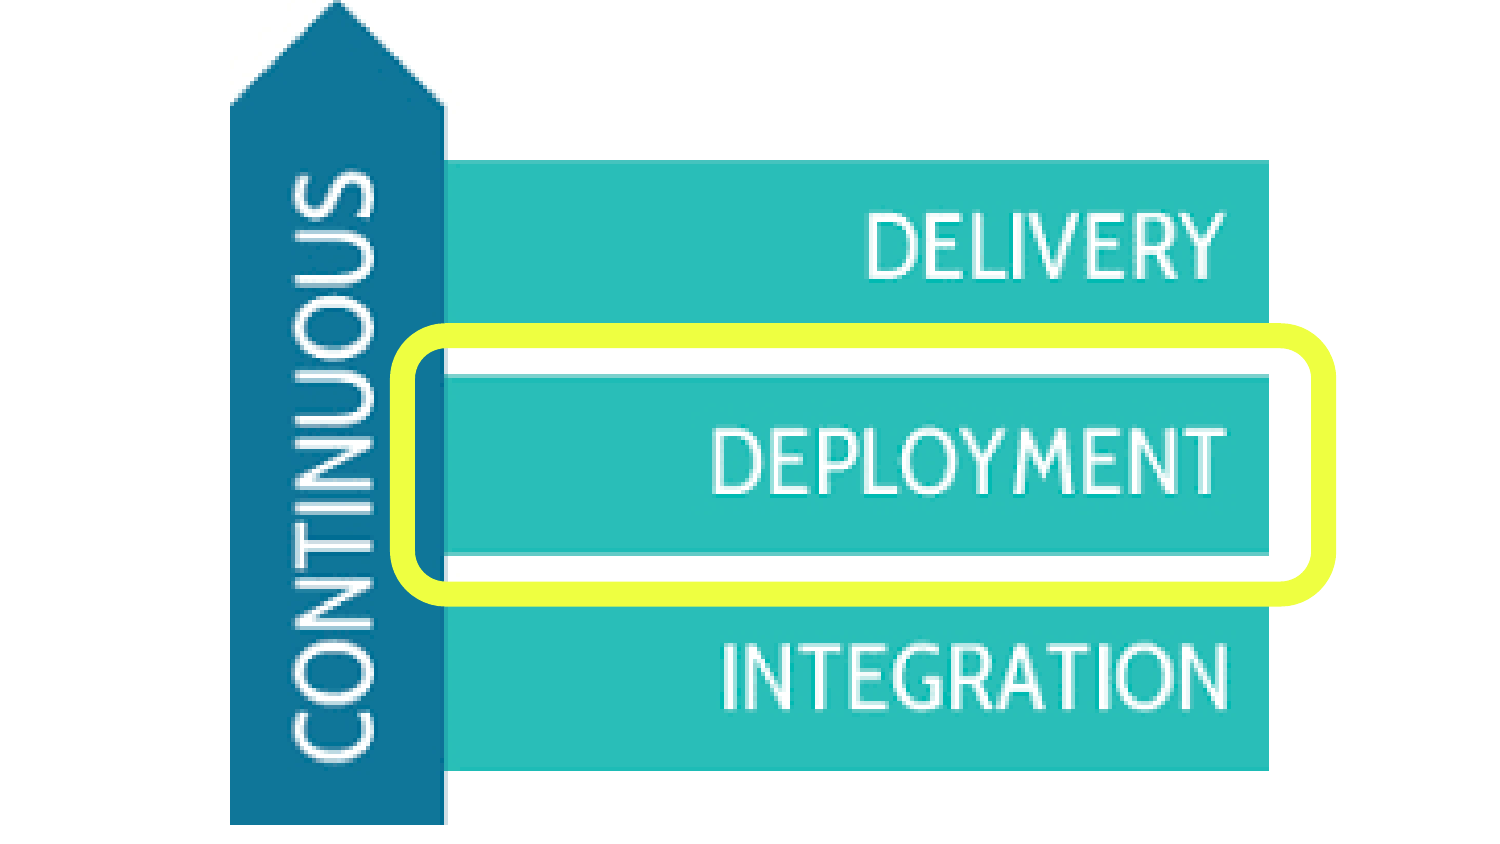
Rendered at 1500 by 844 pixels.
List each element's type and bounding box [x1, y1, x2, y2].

picture [230, 0, 1270, 825]
text_box [1274, 335, 1324, 595]
